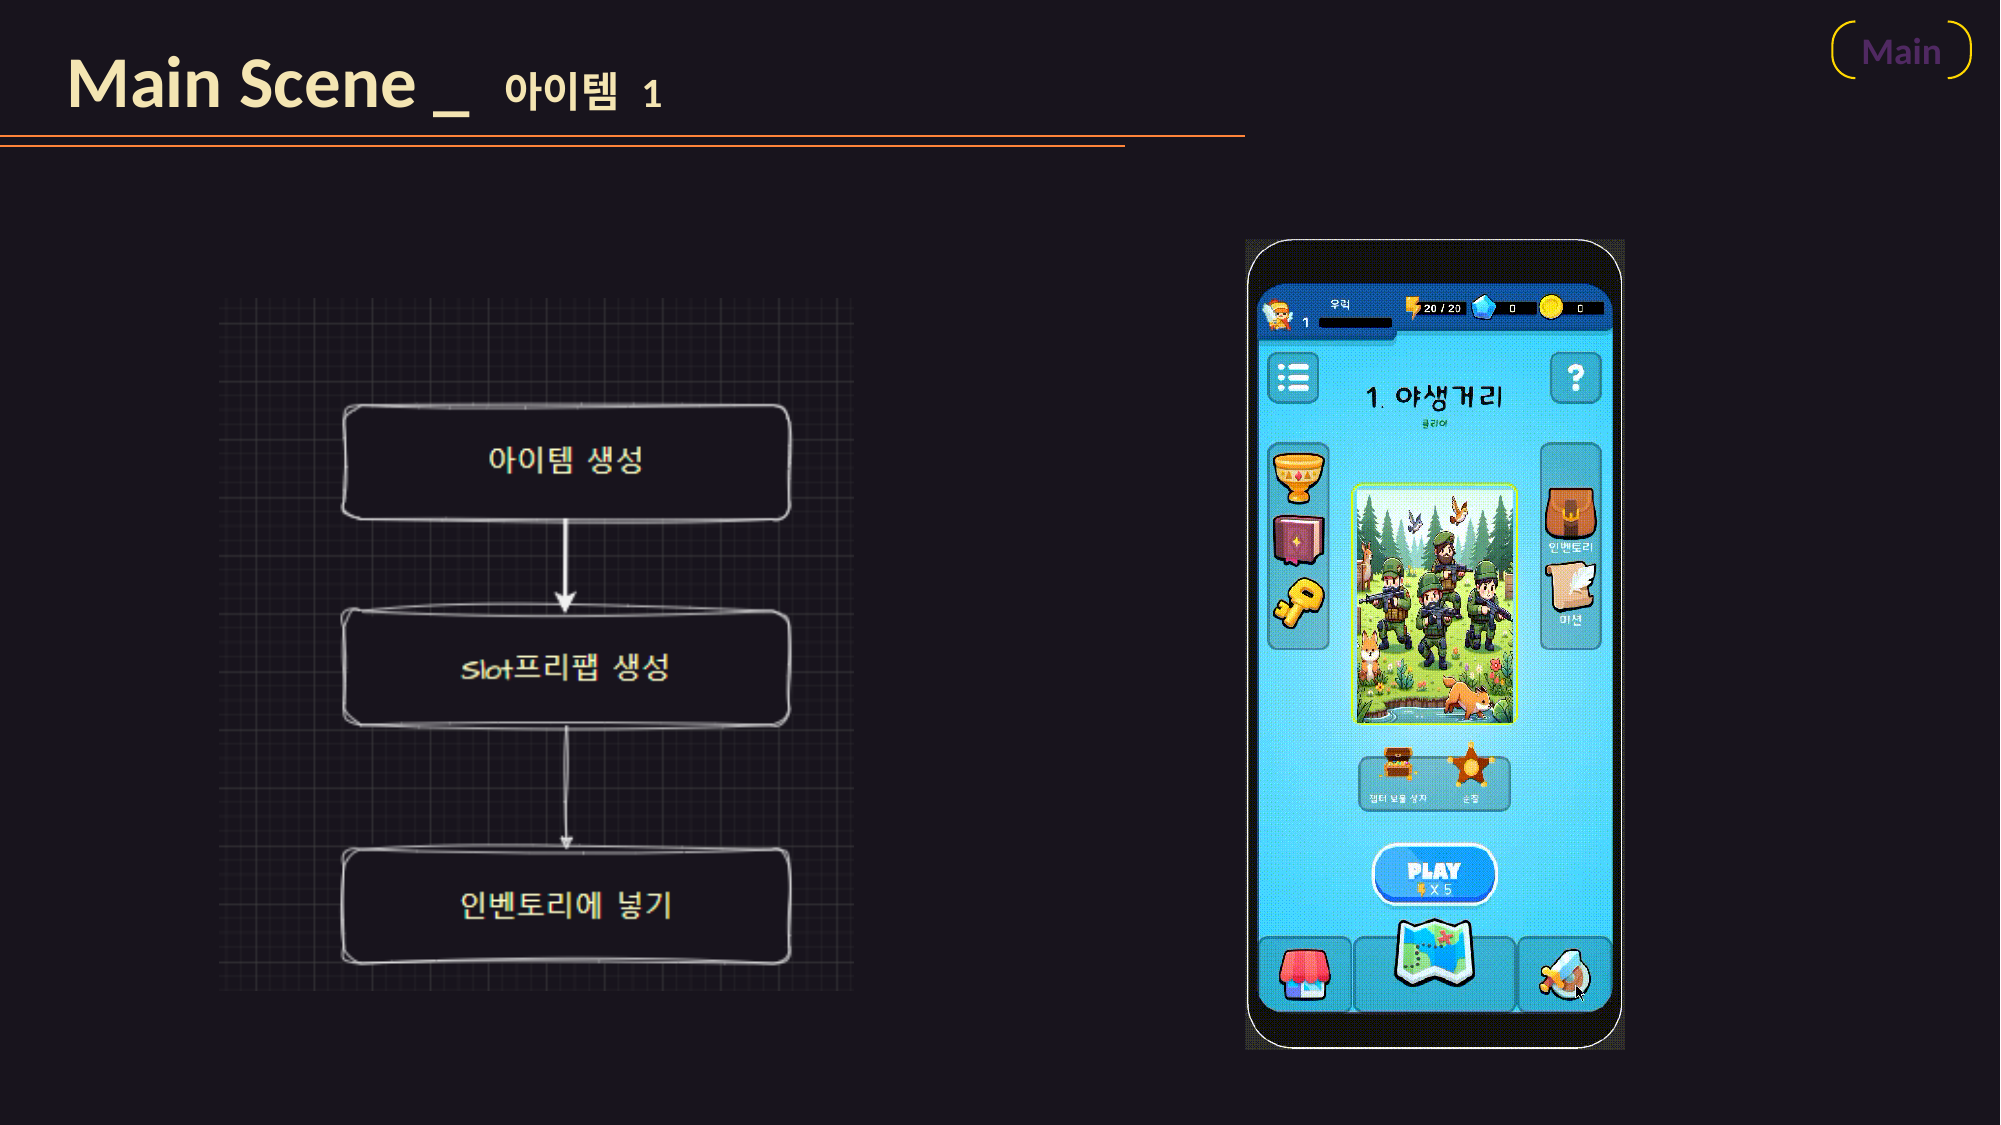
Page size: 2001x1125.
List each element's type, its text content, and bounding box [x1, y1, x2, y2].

text_box Main Scene _ 아이템 1 [51, 27, 1022, 130]
text_box Main [1831, 20, 1972, 80]
picture [1244, 238, 1626, 1050]
picture [219, 298, 854, 991]
